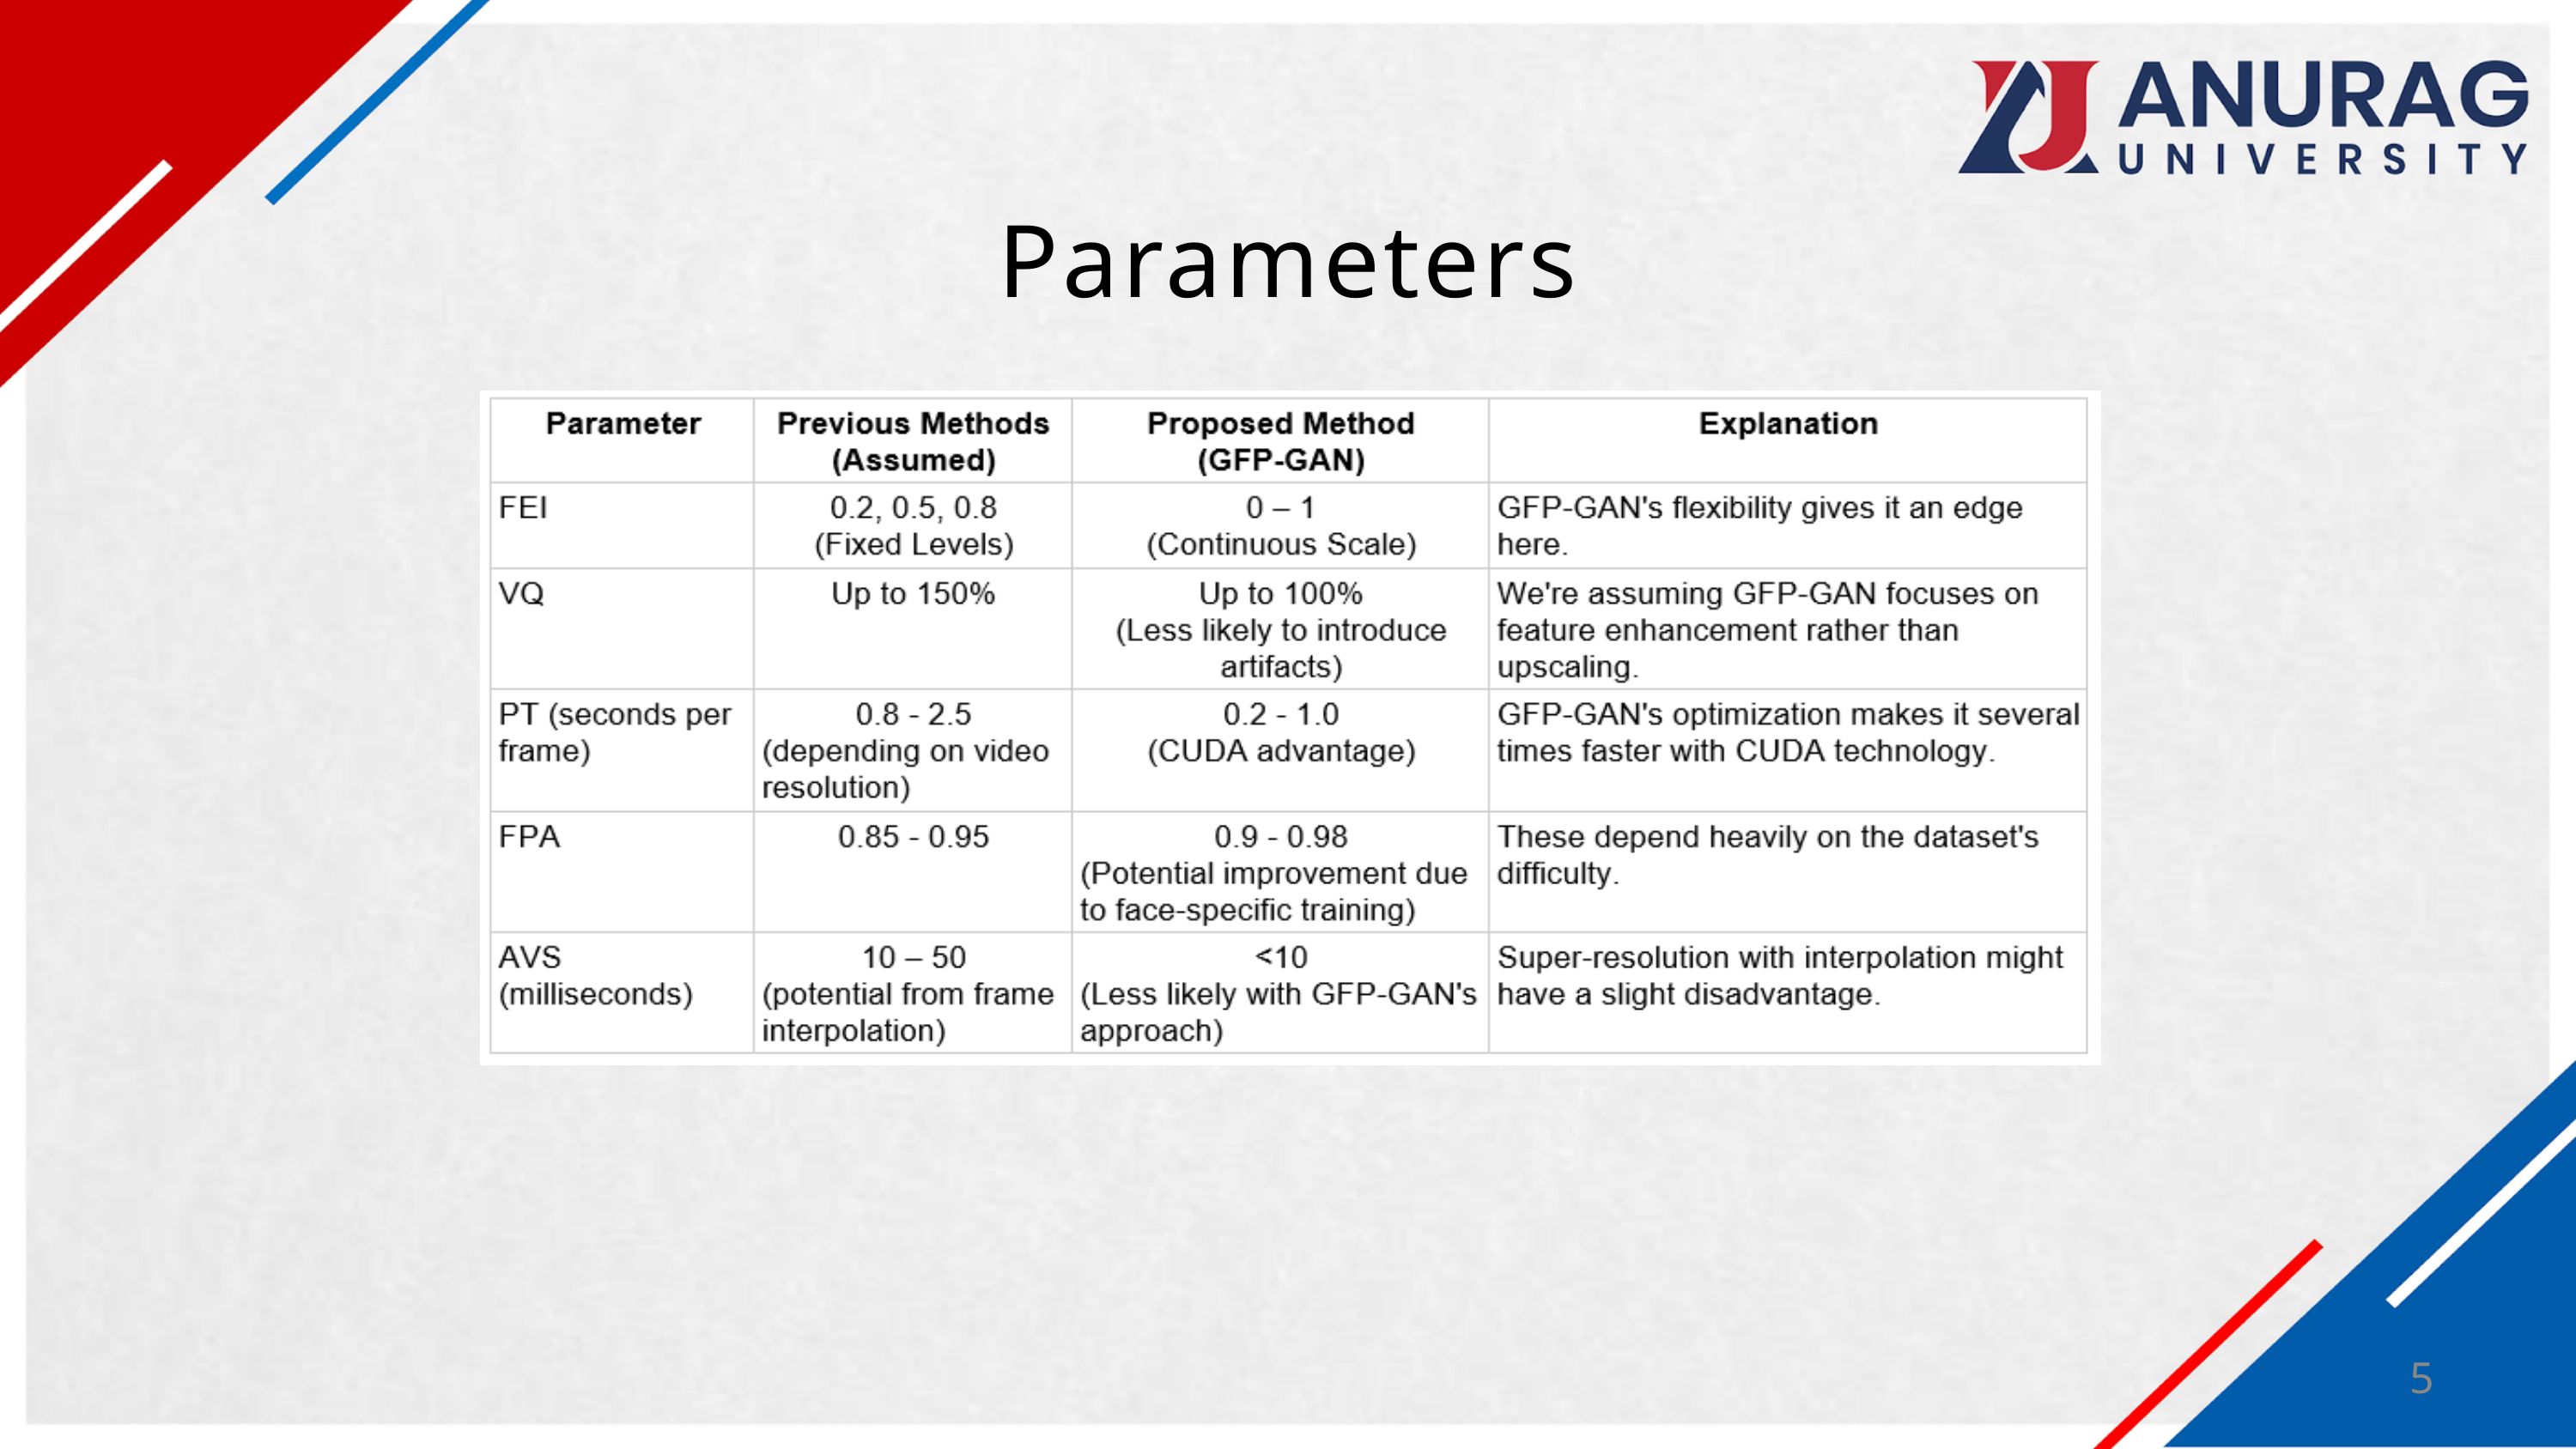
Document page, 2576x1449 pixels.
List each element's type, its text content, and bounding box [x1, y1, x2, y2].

text_box 5 [1859, 1350, 2434, 1403]
text_box [0, 0, 2576, 197]
text_box Parameters [0, 197, 2576, 318]
text_box [0, 318, 2576, 1449]
text_box [479, 391, 2101, 1065]
